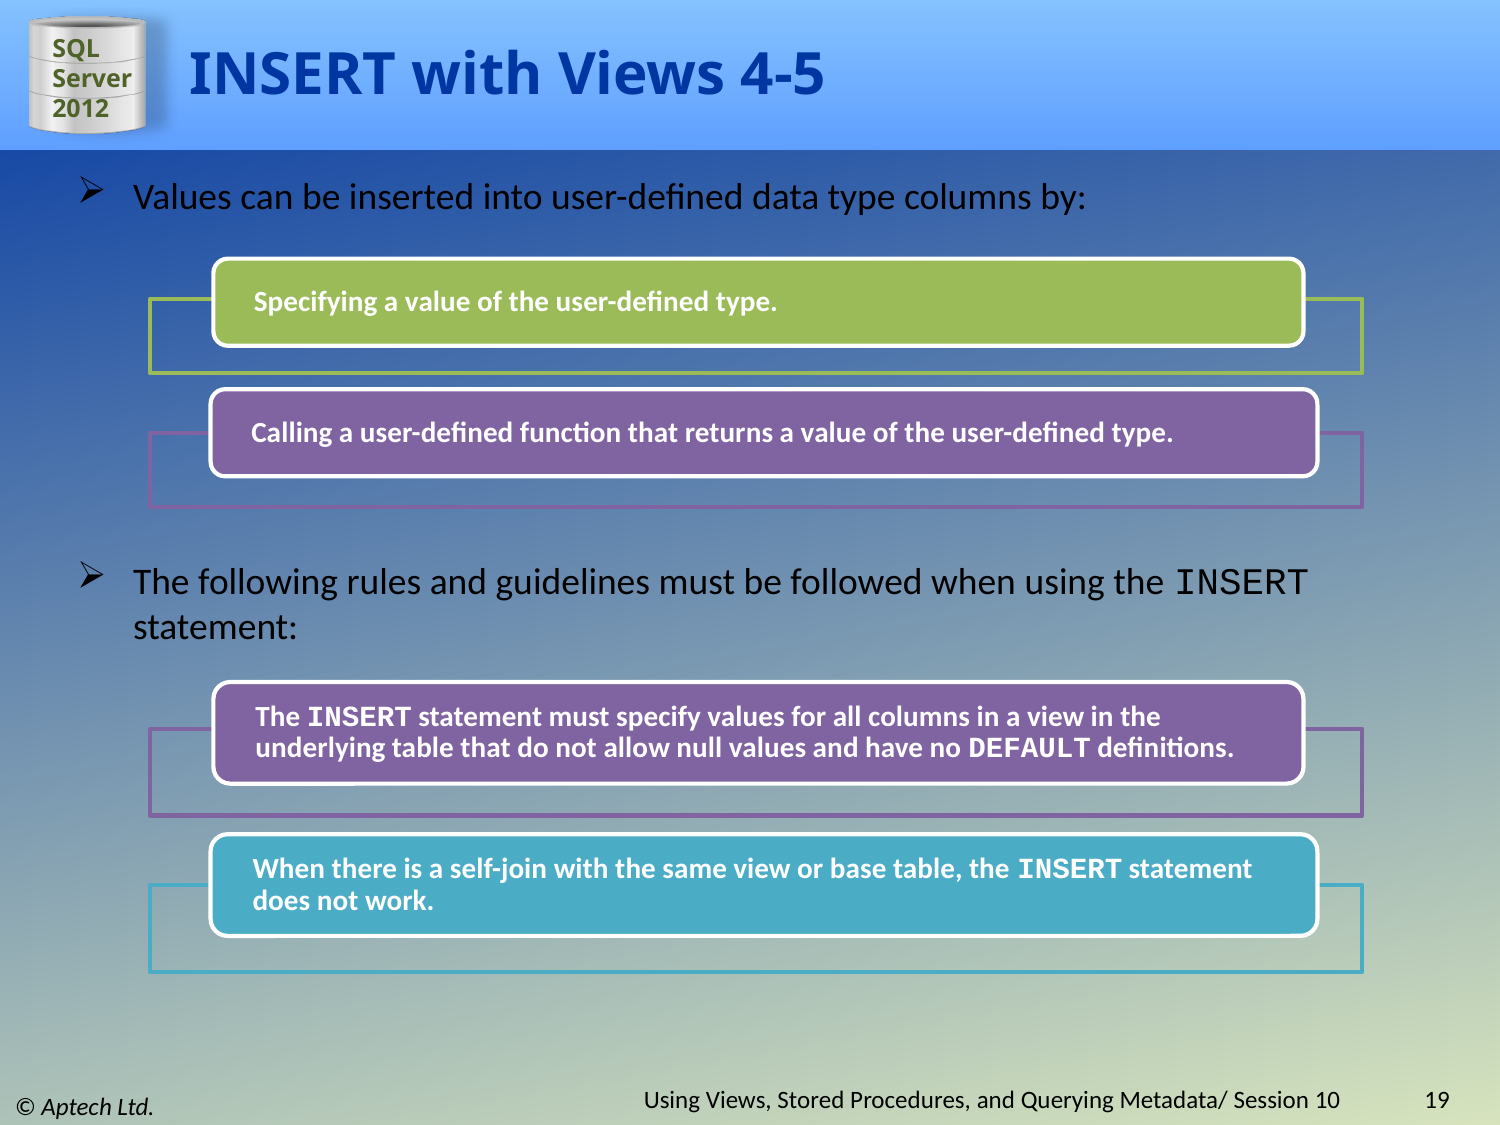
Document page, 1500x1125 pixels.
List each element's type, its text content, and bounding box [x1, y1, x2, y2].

slide_number 19 [1363, 1084, 1465, 1113]
text_box Values can be inserted into user-defined data type columns by: [62, 164, 1475, 225]
picture [24, 0, 150, 150]
title INSERT with Views 4-5 [174, 37, 1426, 106]
footer Using Views, Stored Procedures, and Querying Metadata/ Session 10 [375, 1084, 1363, 1113]
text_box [149, 249, 1363, 513]
text_box The following rules and guidelines must be followed when using the INSERT statement: [62, 549, 1475, 655]
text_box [149, 674, 1363, 976]
